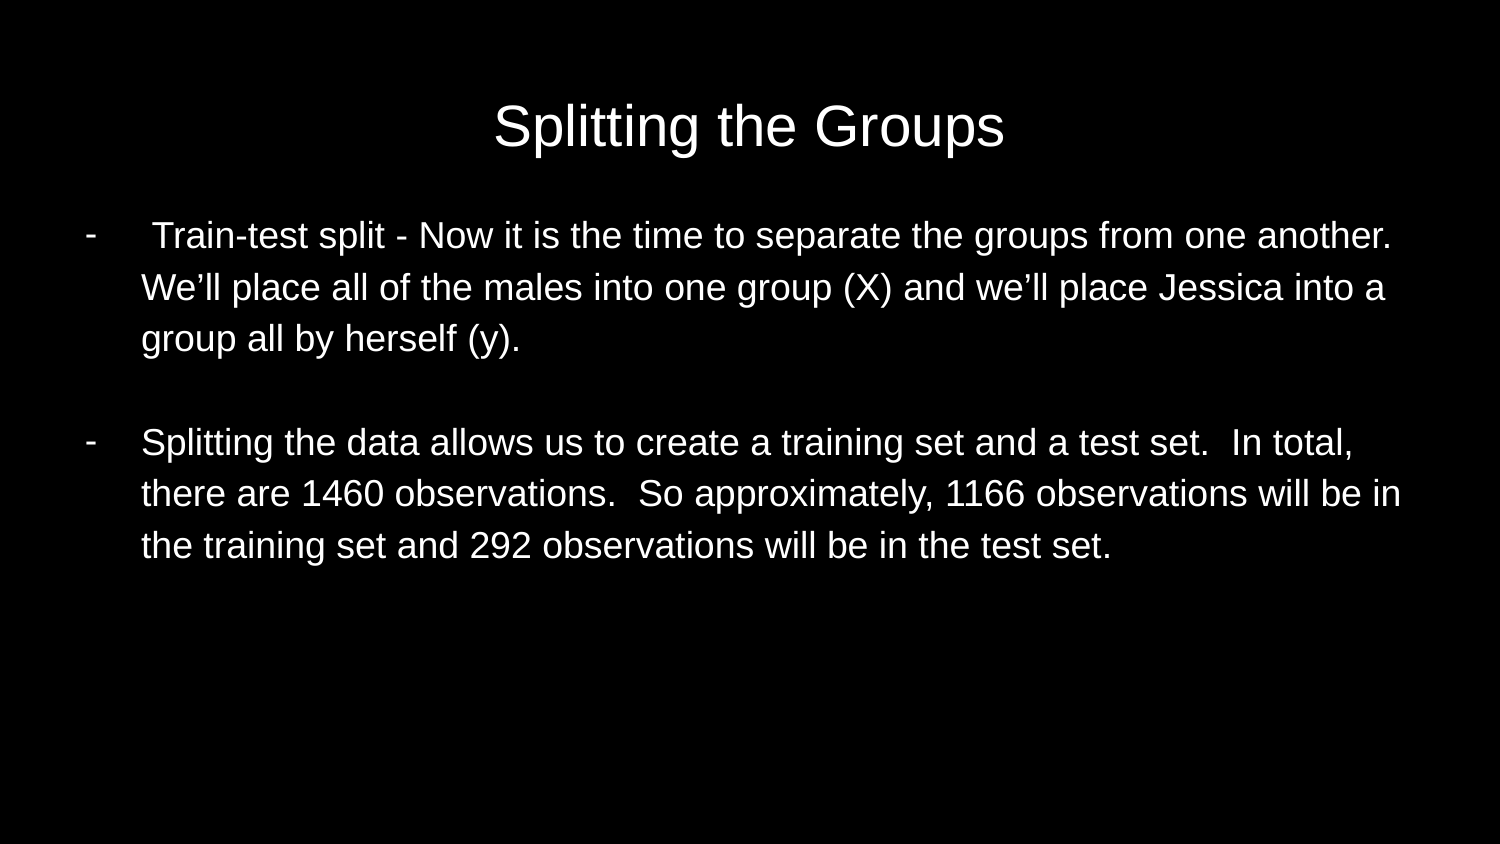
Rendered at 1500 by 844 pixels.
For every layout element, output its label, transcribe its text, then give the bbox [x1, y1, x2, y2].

title Splitting the Groups [51, 72, 1449, 167]
list Train-test split - Now it is the time to separate the groups from one another. We’ll place all of the males into one group (X) and we’ll place Jessica into a group all by herself (y). Splitting the data allows us to create a training set and a test set. In total, there are 1460 observations. So approximately, 1166 observations will be in the training set and 292 observations will be in the test set. [51, 189, 1449, 750]
